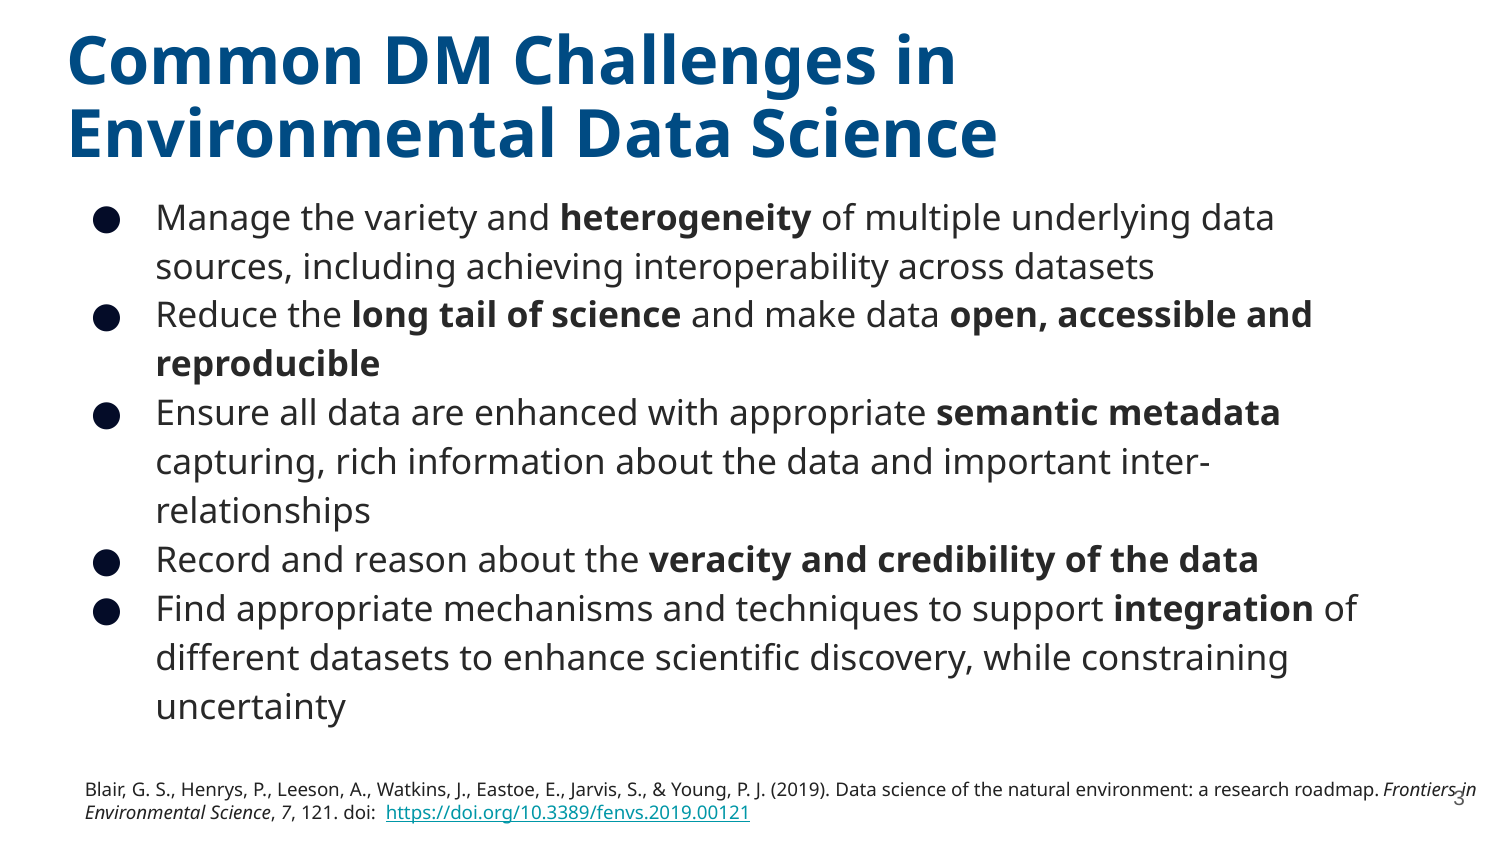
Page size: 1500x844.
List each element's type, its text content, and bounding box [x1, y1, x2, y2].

text_box Common DM Challenges in Environmental Data Science [51, 12, 1449, 107]
text_box Manage the variety and heterogeneity of multiple underlying data sources, including achieving interoperability across datasets Reduce the long tail of science and make data open, accessible and reproducible Ensure all data are enhanced with appropriate semantic metadata capturing, rich information about the data and important inter-relationships Record and reason about the veracity and credibility of the data Find appropriate mechanisms and techniques to support integration of different datasets to enhance scientific discovery, while constraining uncertainty [65, 173, 1435, 742]
text_box Blair, G. S., Henrys, P., Leeson, A., Watkins, J., Eastoe, E., Jarvis, S., & Young, P. J. (2019). Data science of the natural environment: a research roadmap. Frontiers in Environmental Science, 7, 121. doi: https://doi.org/10.3389/fenvs.2019.00121 [69, 762, 1500, 844]
slide_number ‹#› [1389, 764, 1480, 830]
